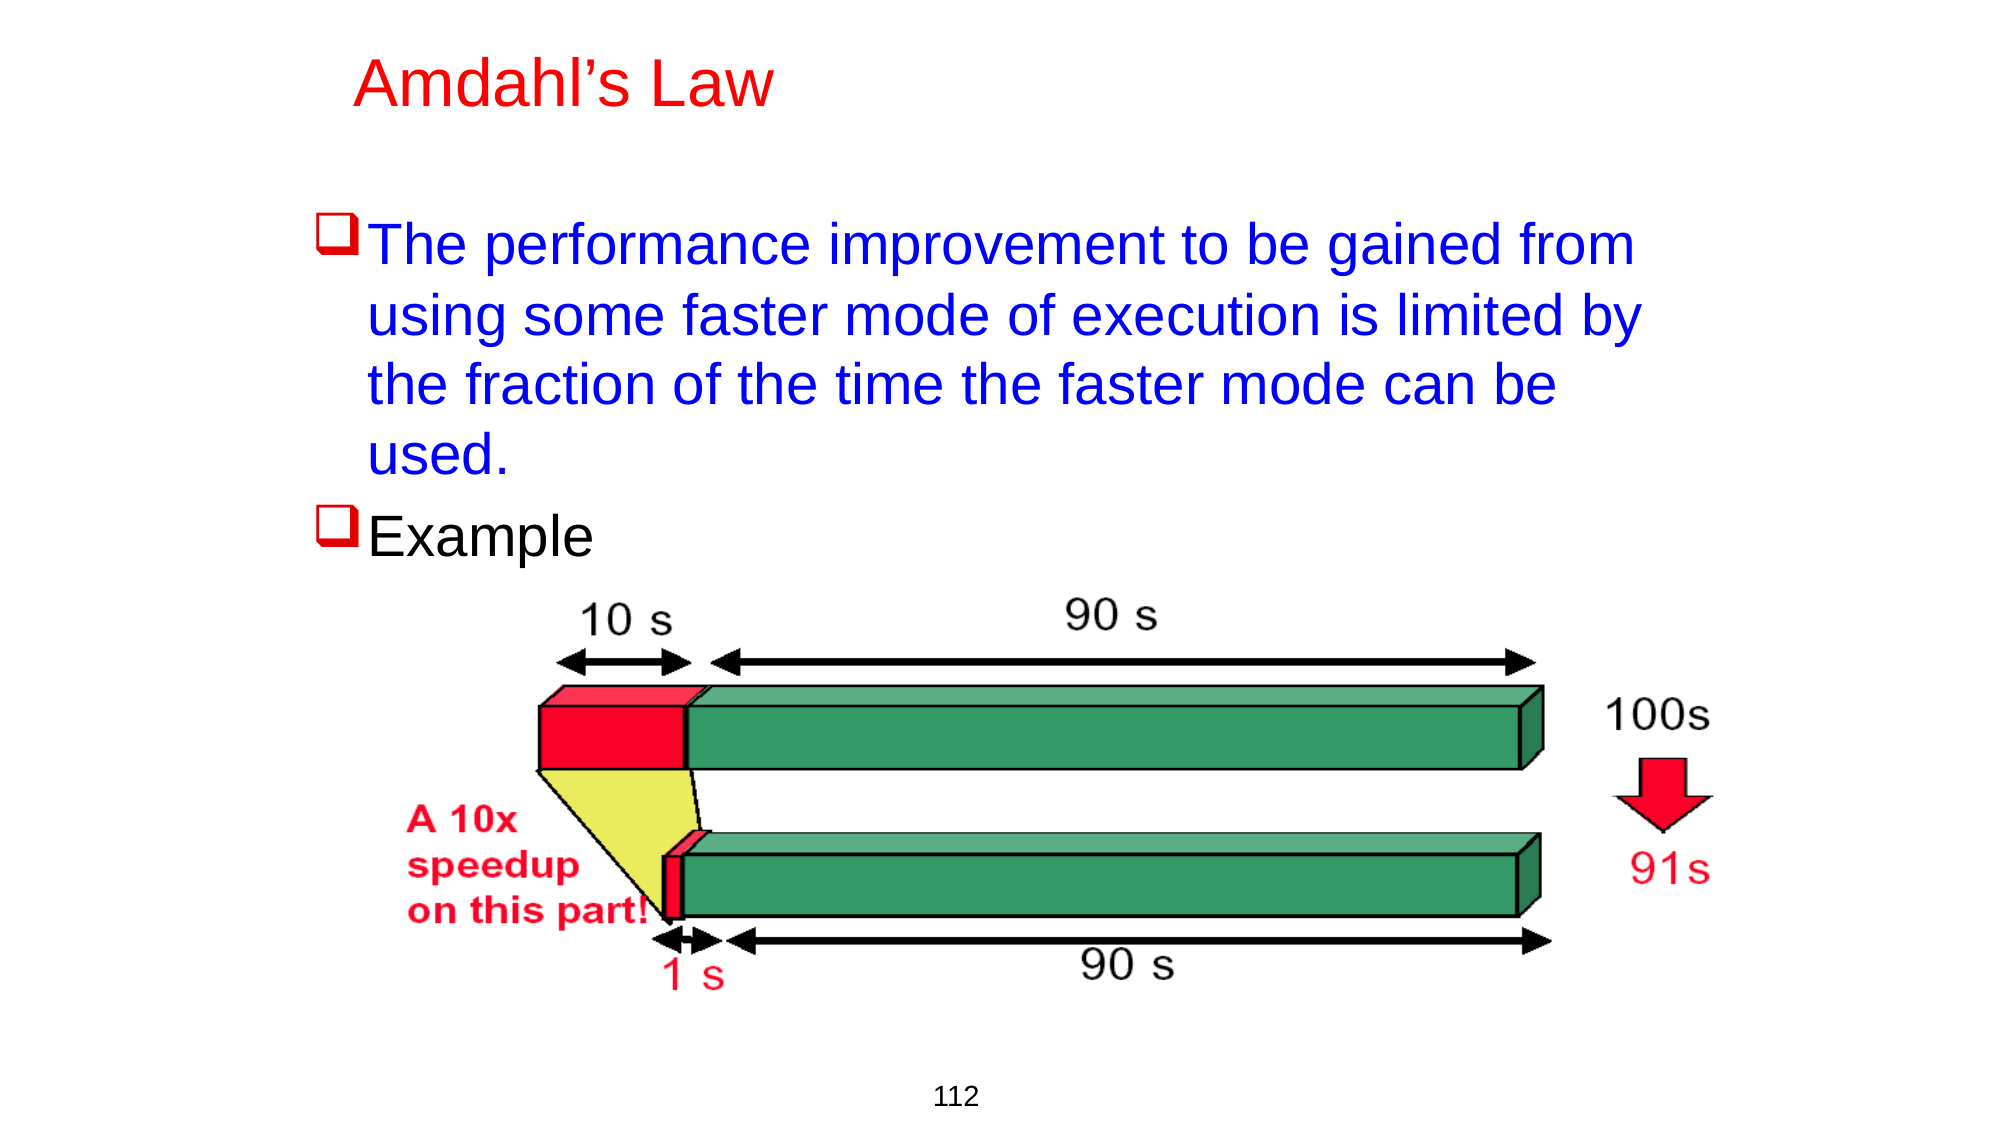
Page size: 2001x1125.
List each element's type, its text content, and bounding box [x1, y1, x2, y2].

list The performance improvement to be gained from using some faster mode of execution is limited by the fraction of the time the faster mode can be used. Example [296, 199, 1697, 987]
title Amdahl’s Law [338, 30, 1468, 128]
picture [374, 585, 1751, 999]
